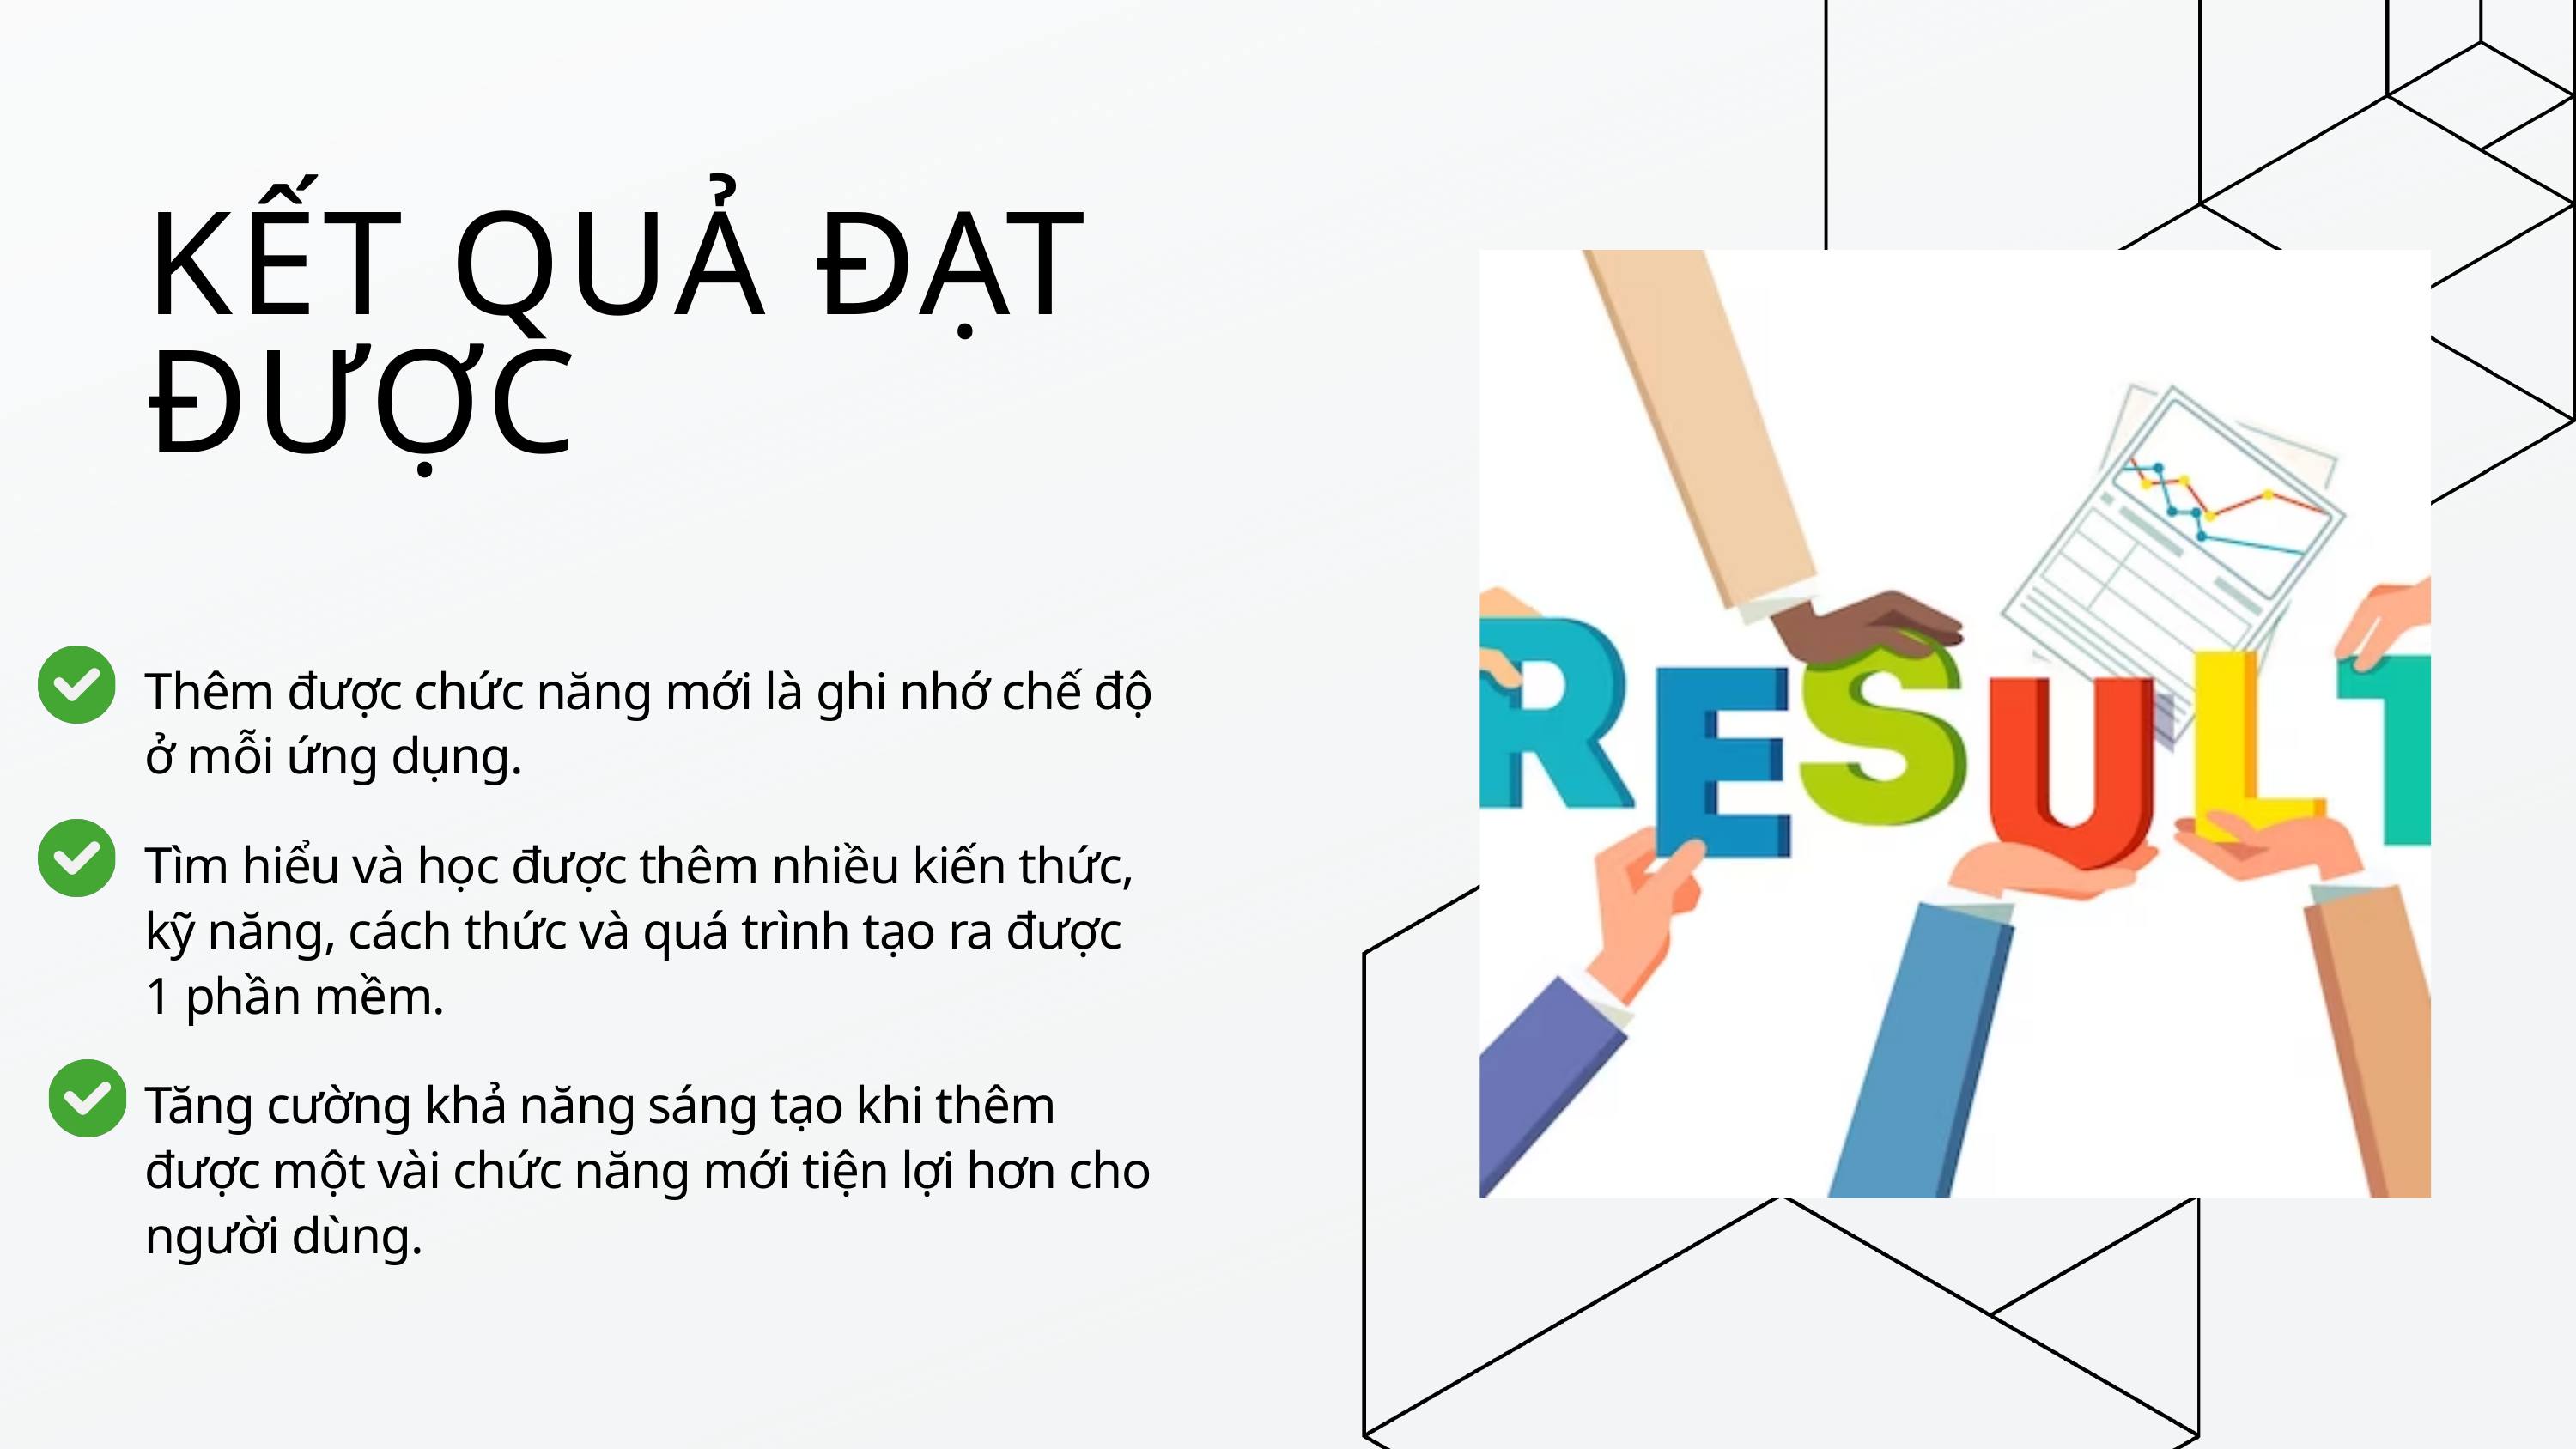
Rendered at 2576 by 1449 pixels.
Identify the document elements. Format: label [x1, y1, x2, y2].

text_box [38, 646, 116, 724]
text_box [38, 819, 116, 897]
text_box [1362, 0, 2576, 1449]
text_box [48, 1059, 127, 1137]
text_box [0, 0, 1357, 1449]
text_box [144, 185, 1155, 1261]
